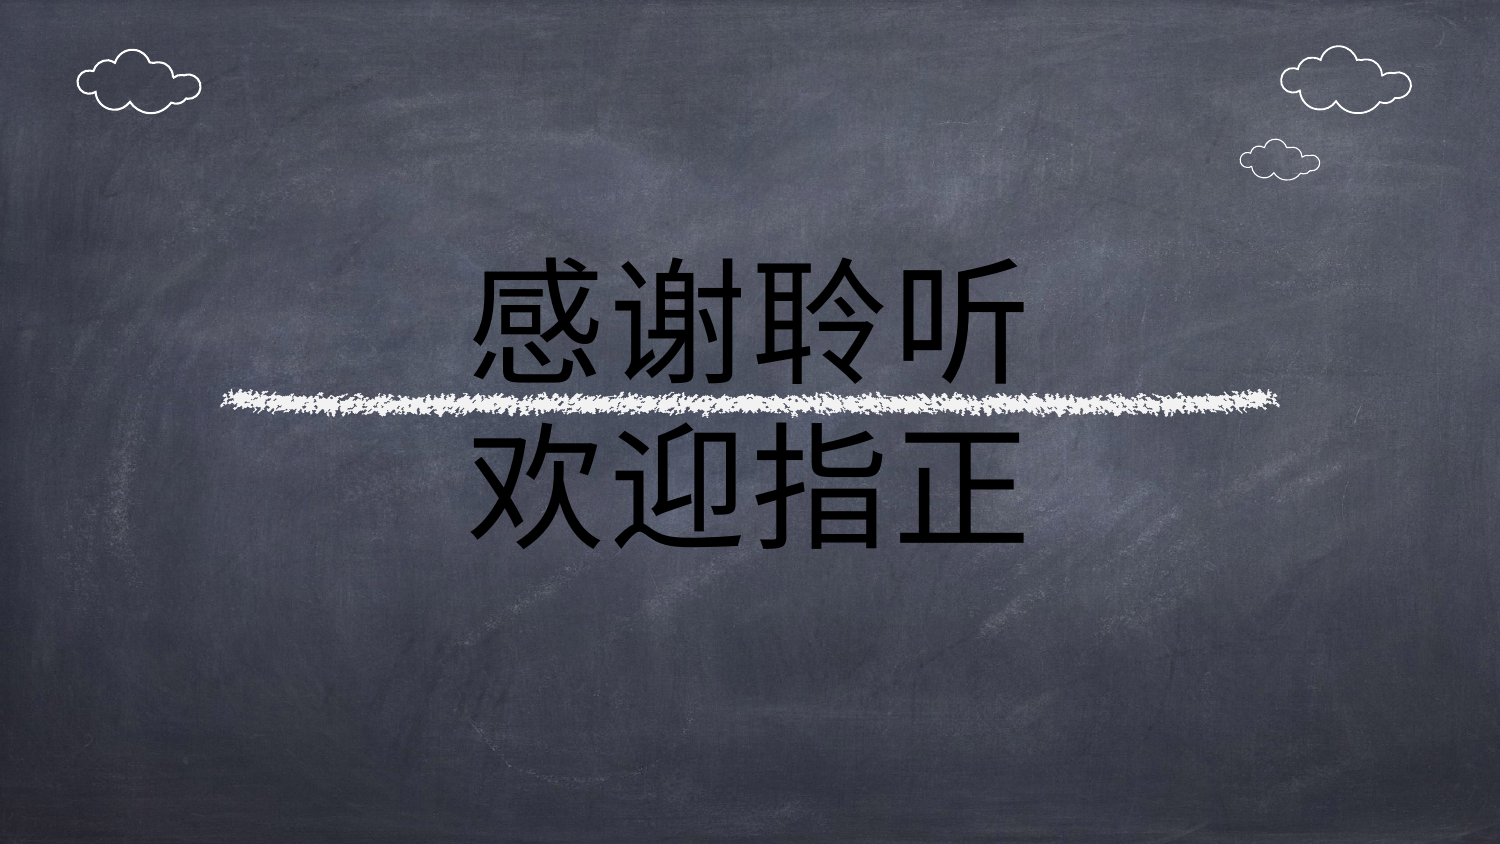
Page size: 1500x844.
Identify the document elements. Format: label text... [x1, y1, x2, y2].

text_box [77, 49, 201, 114]
text_box 感谢聆听 欢迎指正 [171, 229, 1329, 574]
picture [0, 0, 1500, 844]
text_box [220, 388, 1280, 419]
